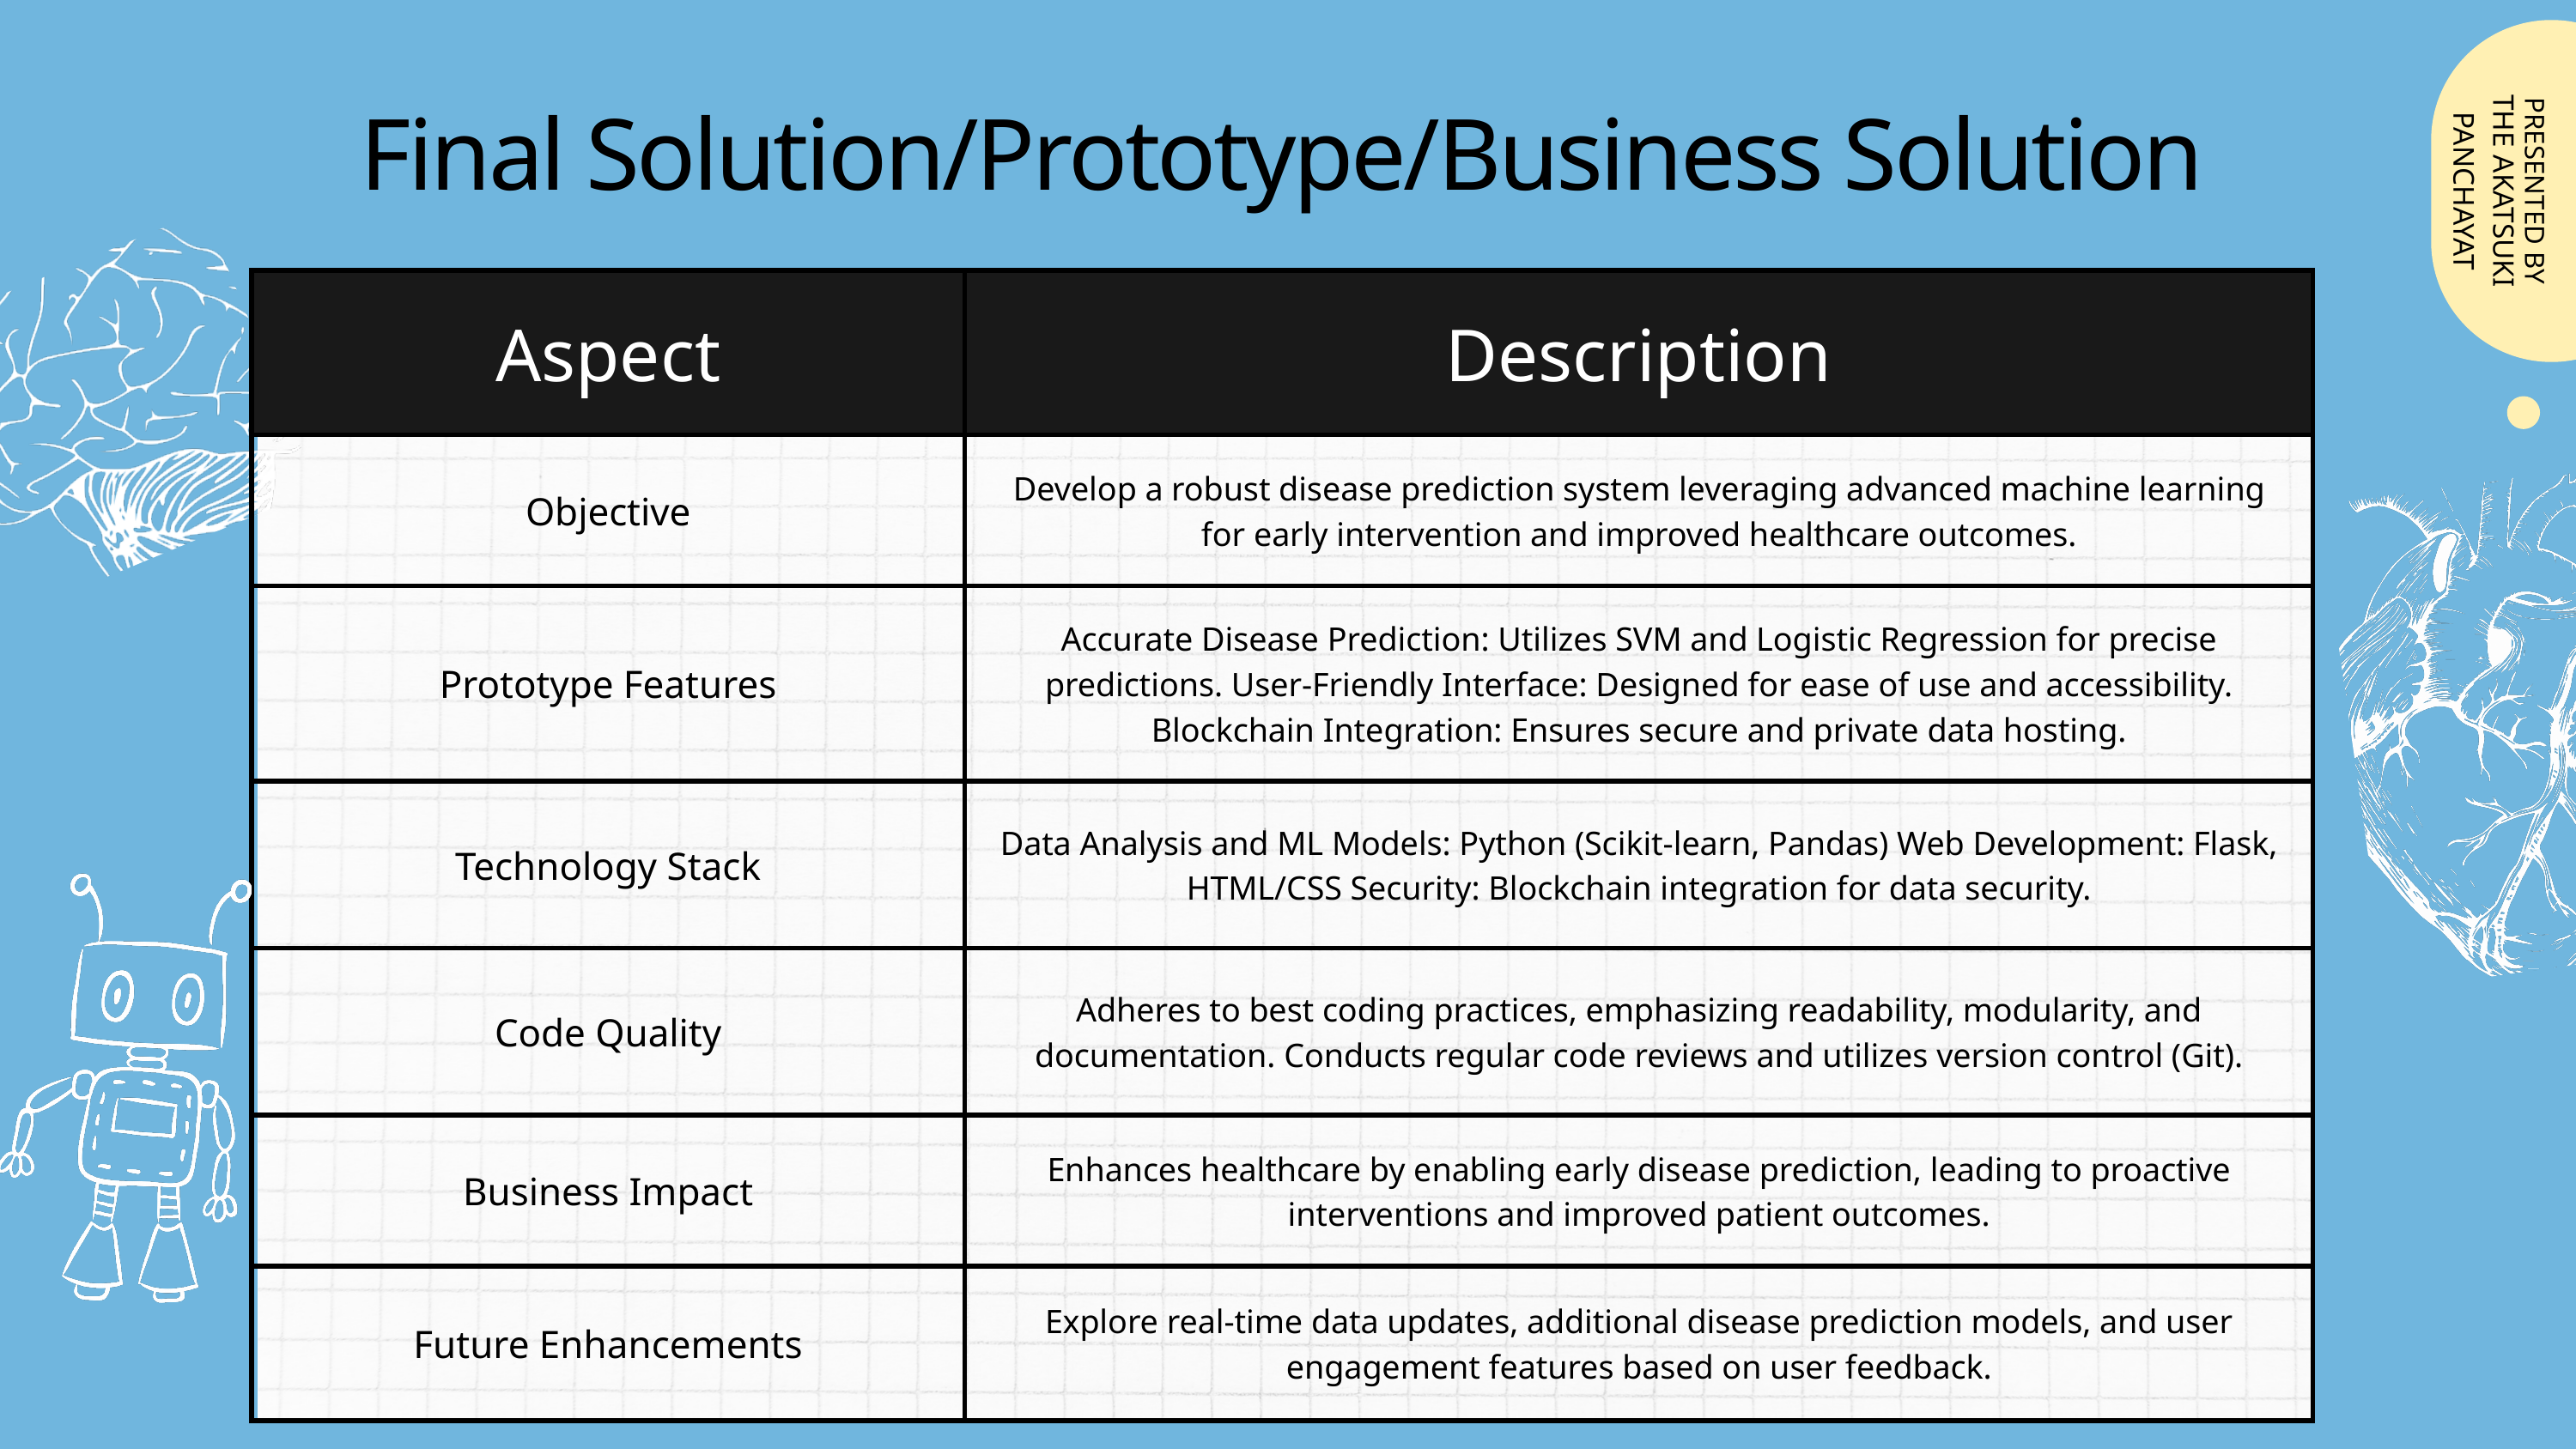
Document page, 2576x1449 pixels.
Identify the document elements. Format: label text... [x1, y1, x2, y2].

table_header Description [967, 290, 2311, 366]
text_box [0, 872, 252, 1304]
text_box [0, 210, 249, 621]
text_box Final Solution/Prototype/Business Solution [252, 128, 2313, 290]
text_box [2506, 396, 2541, 430]
table_header Aspect [254, 290, 963, 369]
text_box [2431, 20, 2576, 362]
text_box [258, 367, 2313, 1422]
text_box [2319, 469, 2576, 991]
